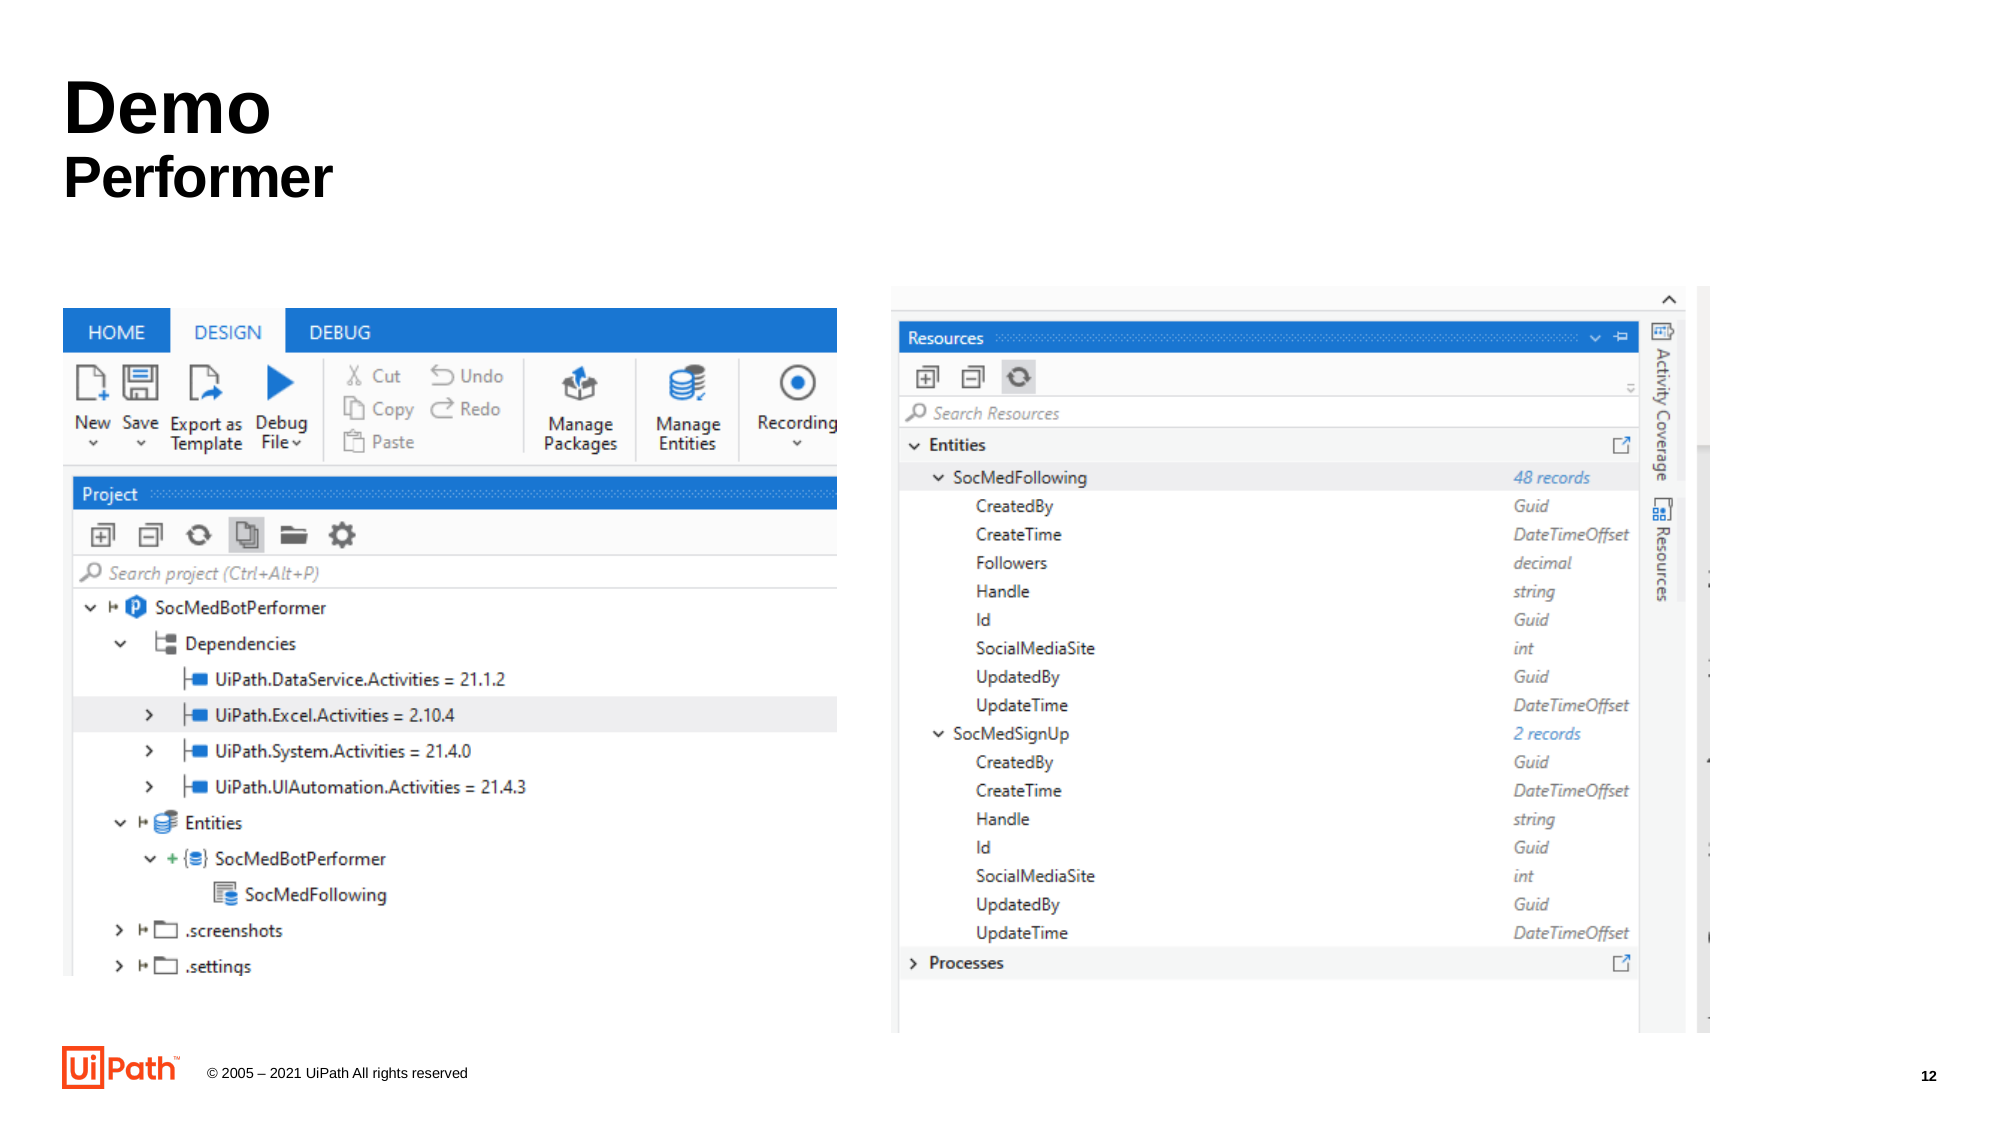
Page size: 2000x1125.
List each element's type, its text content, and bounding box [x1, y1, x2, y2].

list Demo [63, 58, 694, 135]
picture [62, 1046, 180, 1089]
picture [891, 286, 1710, 1033]
slide_number 12 [1804, 1066, 1937, 1086]
picture [63, 308, 837, 976]
title Performer [63, 149, 1939, 300]
